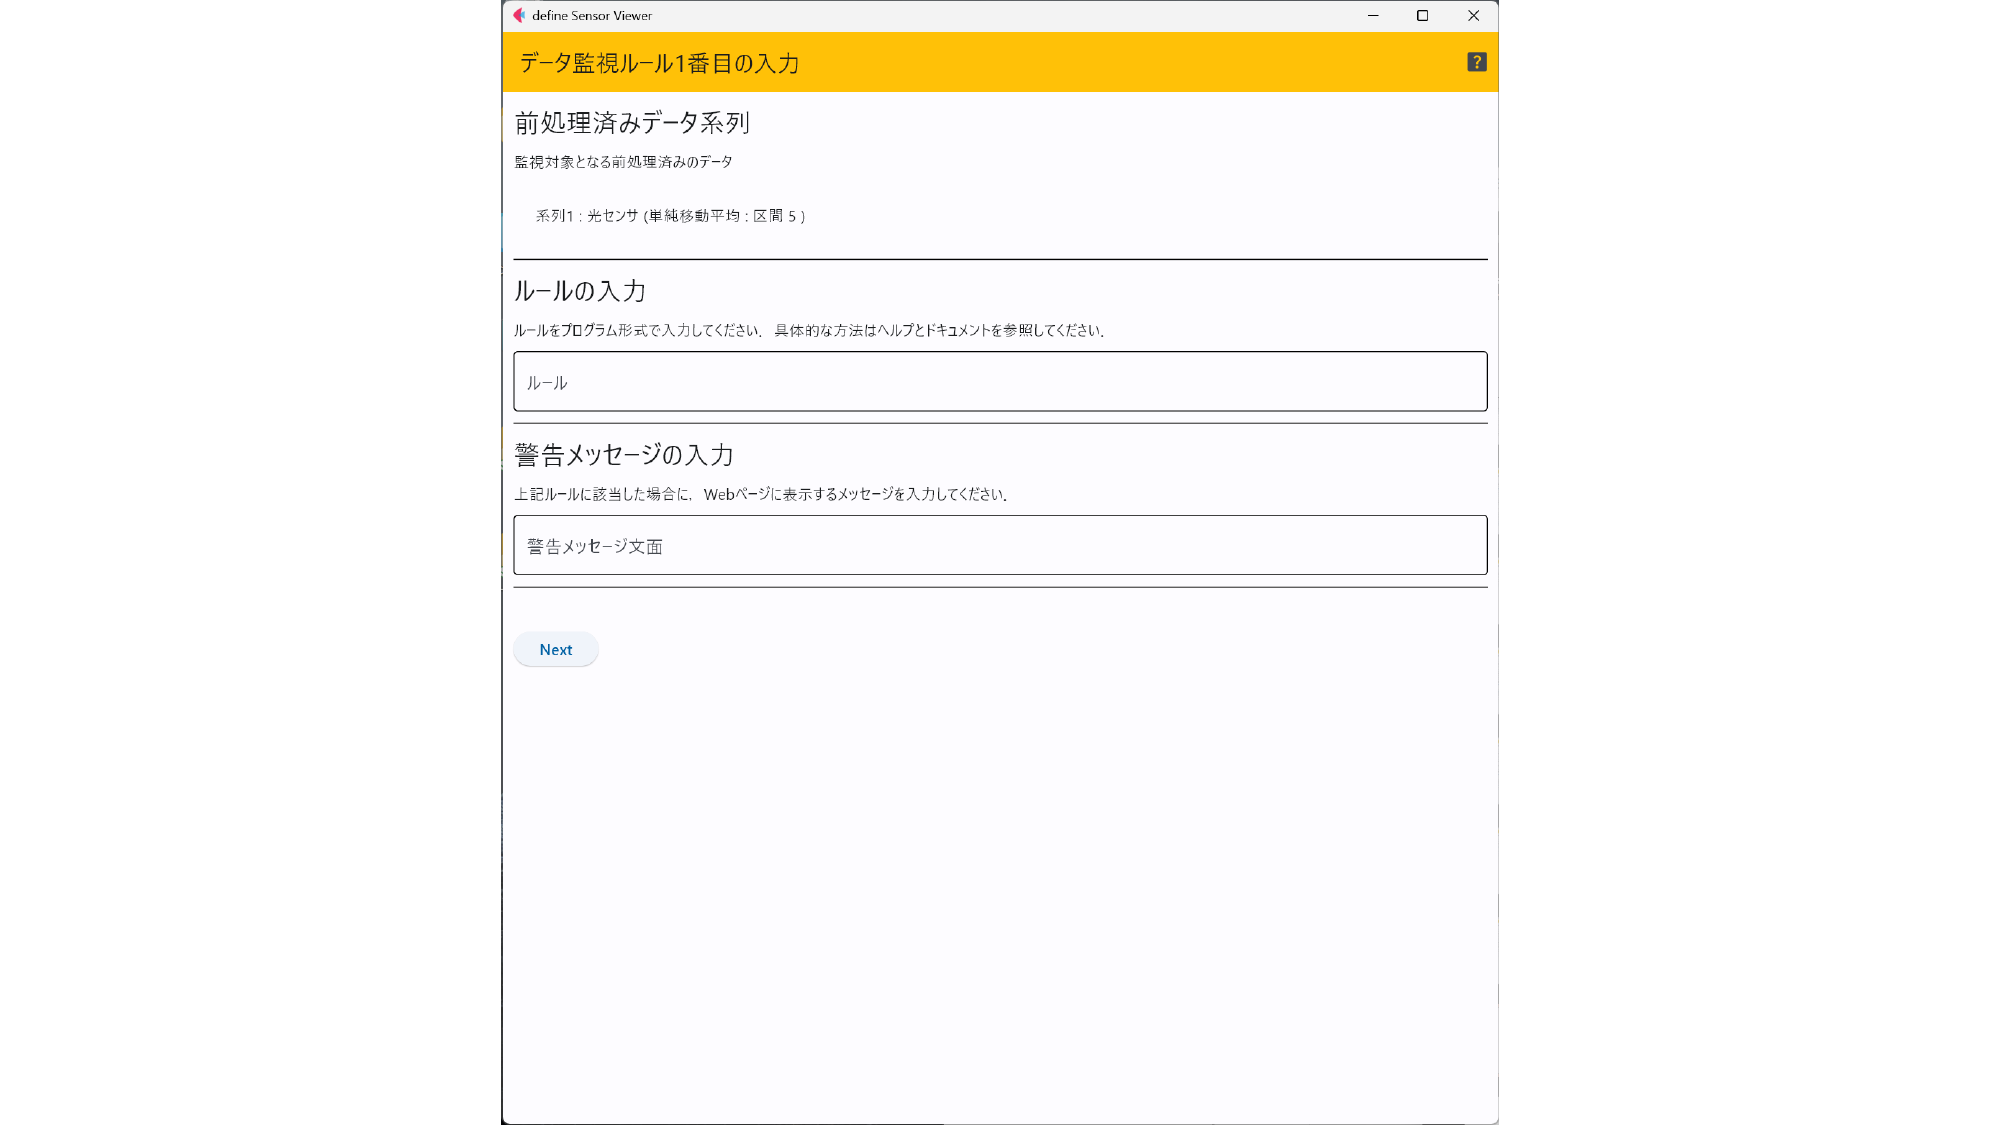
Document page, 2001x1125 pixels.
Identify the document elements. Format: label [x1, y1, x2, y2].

picture [501, 0, 1499, 1125]
